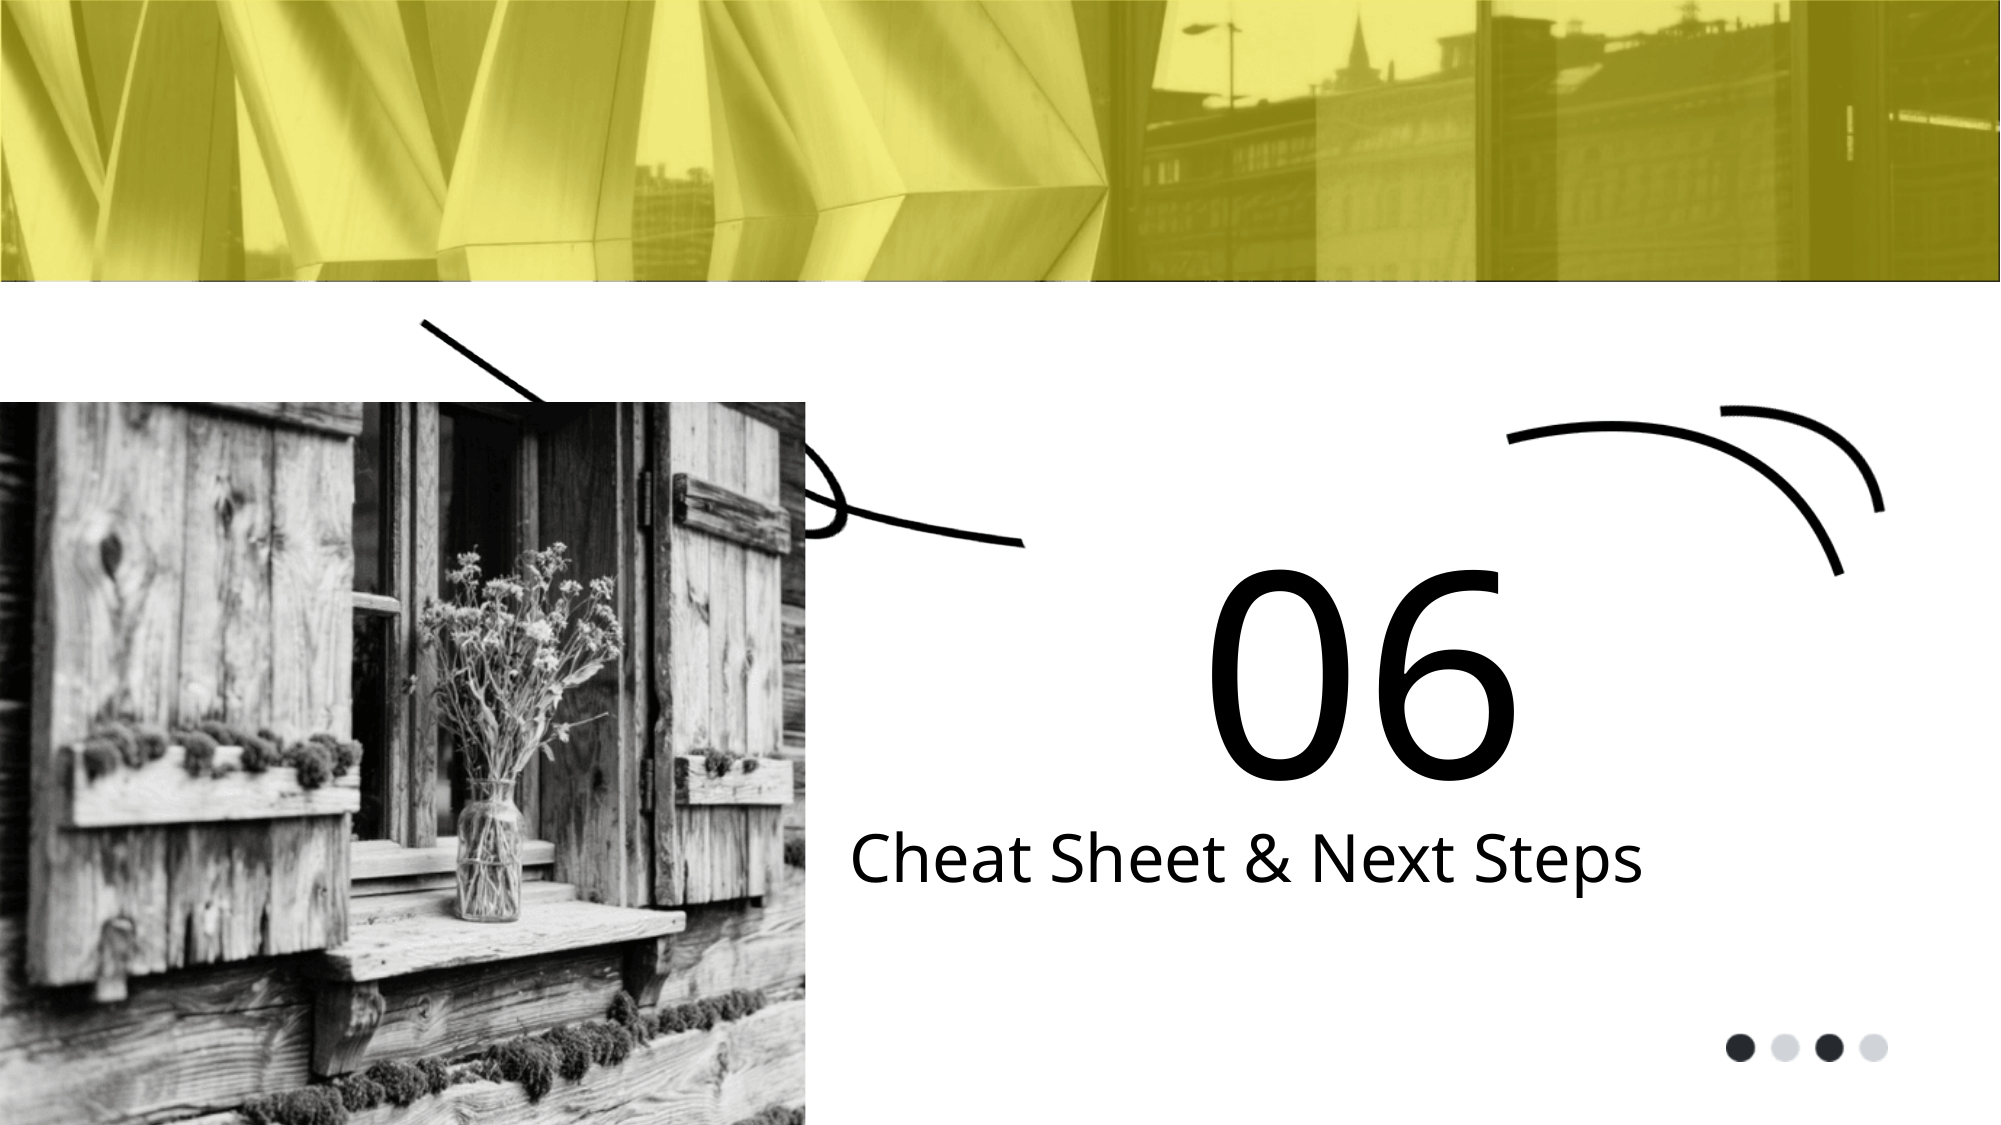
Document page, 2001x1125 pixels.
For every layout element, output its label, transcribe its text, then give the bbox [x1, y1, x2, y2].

text_box 06 [1183, 484, 1655, 815]
picture [0, 0, 2000, 1125]
picture [1505, 390, 1886, 578]
text_box Cheat Sheet & Next Steps [849, 815, 1936, 896]
picture [1726, 1033, 1888, 1062]
